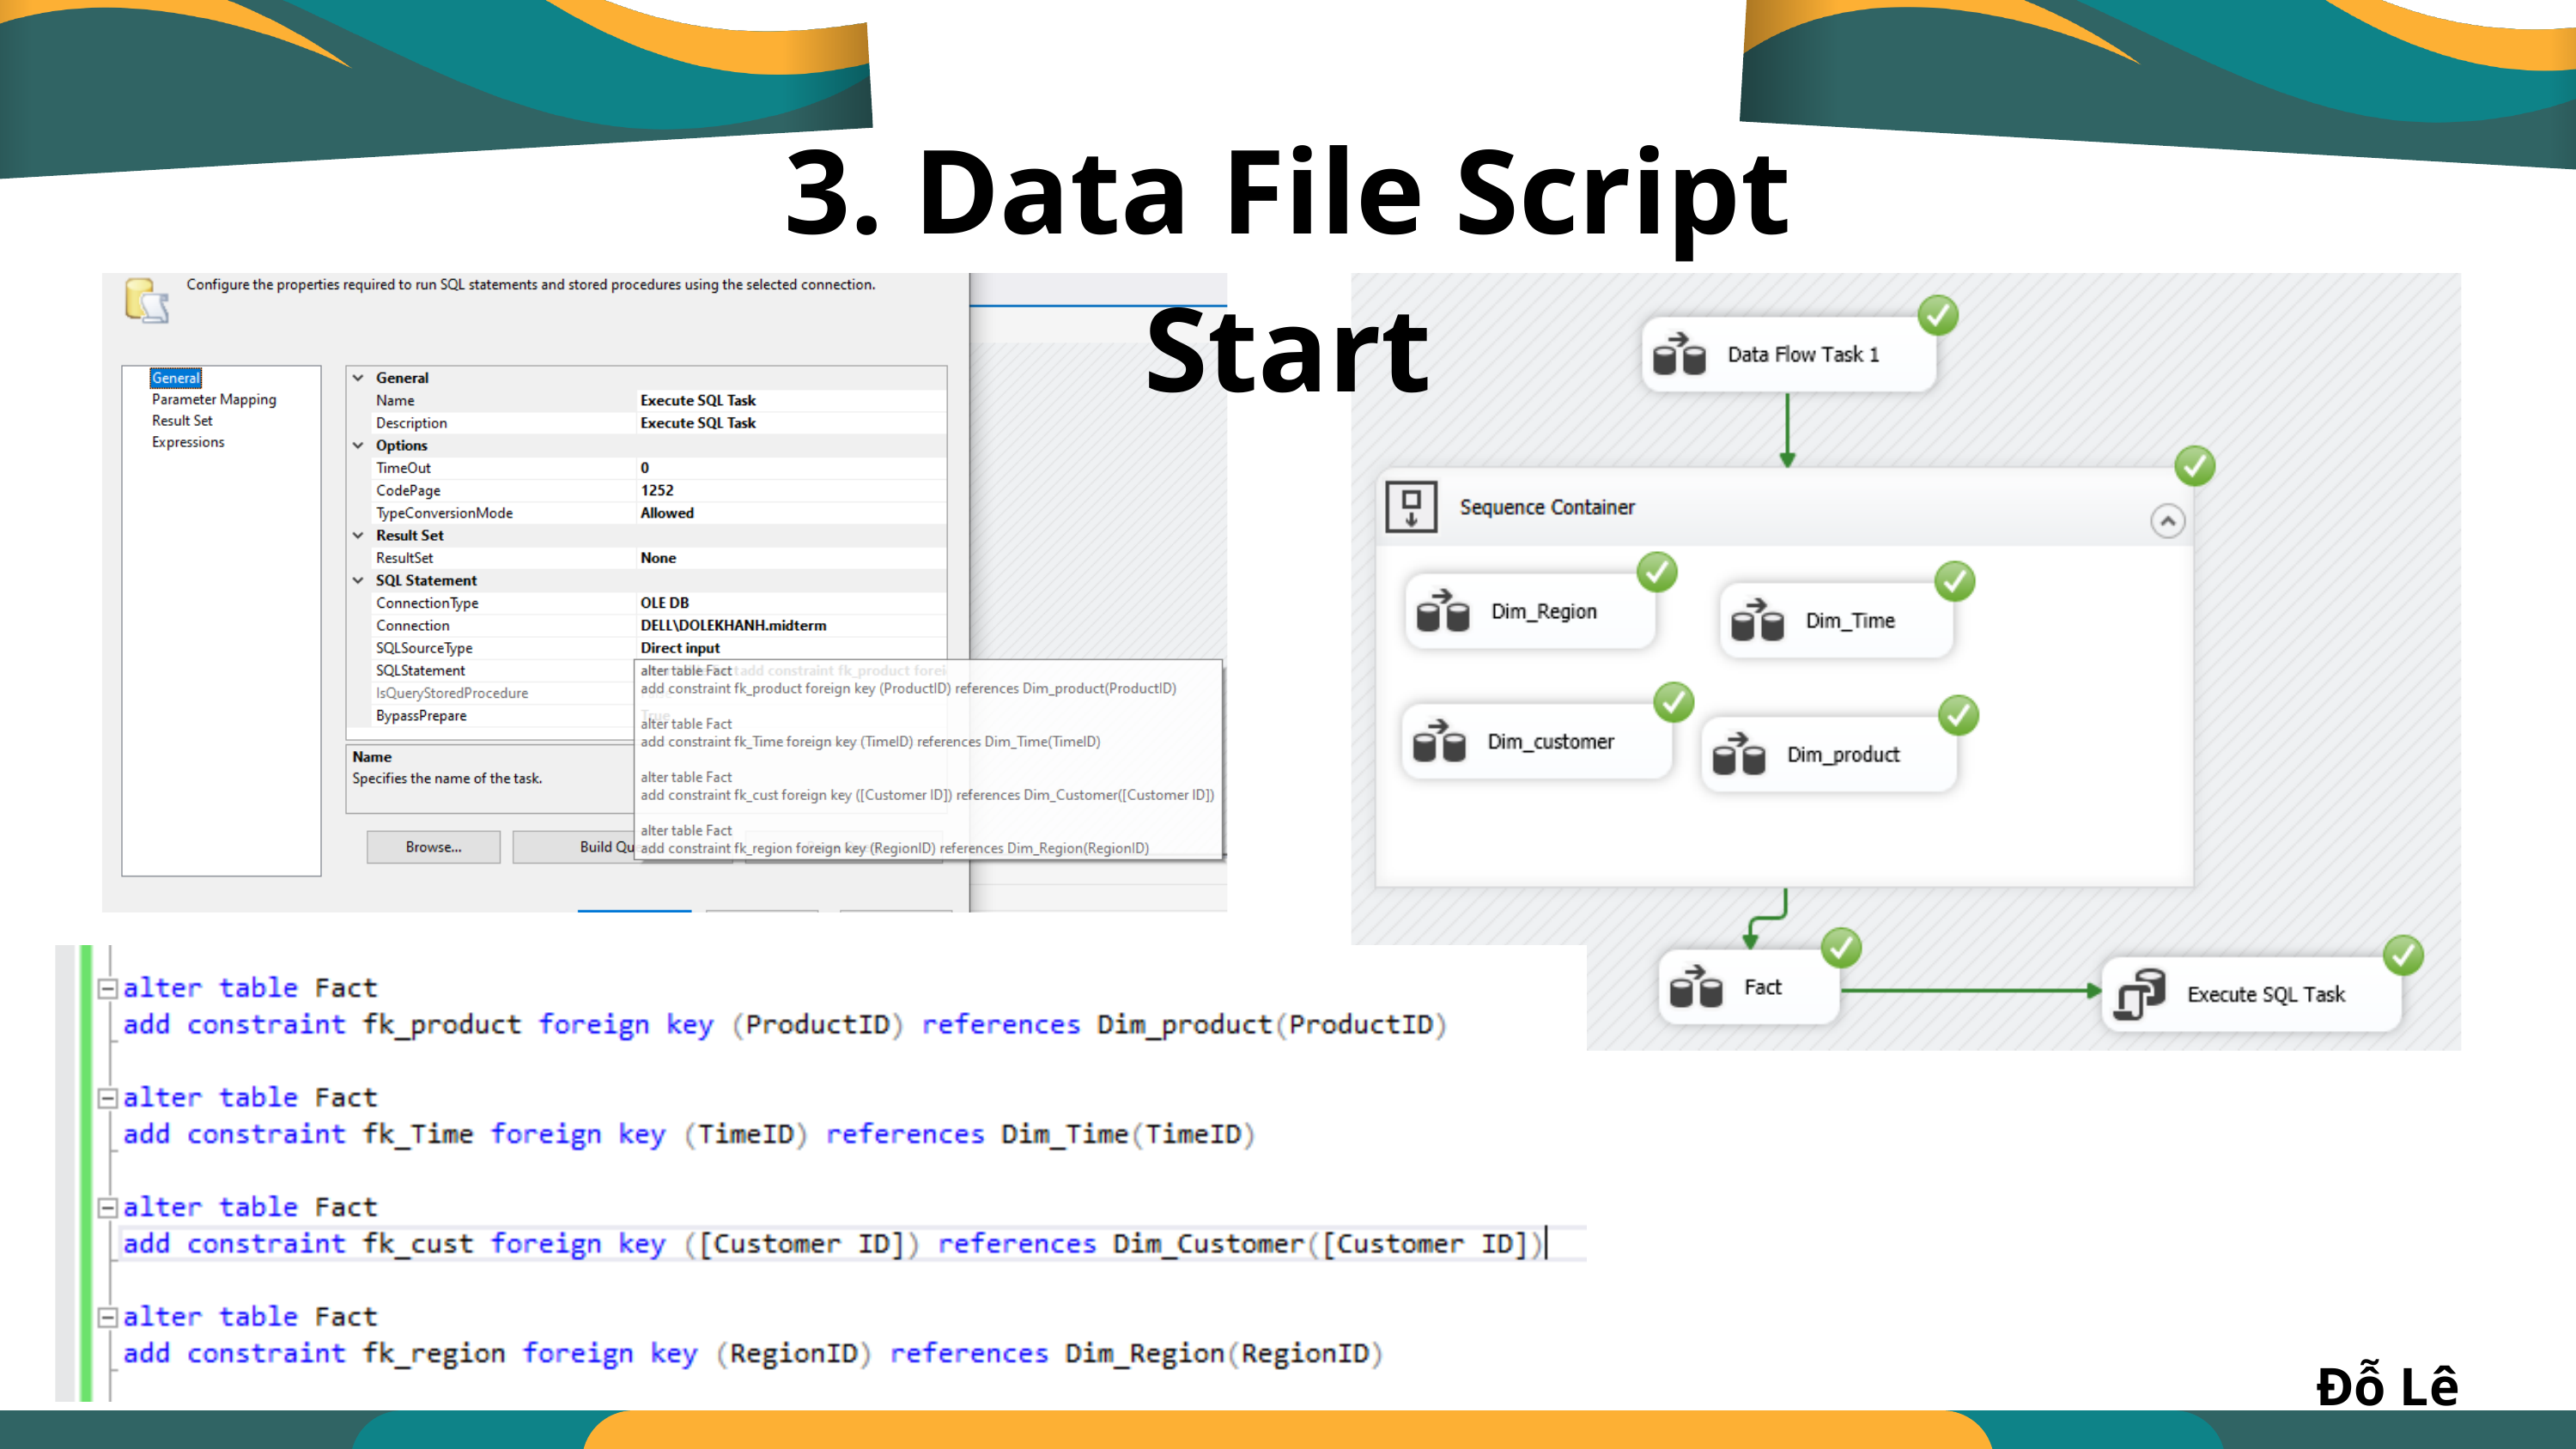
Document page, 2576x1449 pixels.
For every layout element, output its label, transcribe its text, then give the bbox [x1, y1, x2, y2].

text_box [2227, 1395, 2576, 1449]
text_box [0, 0, 872, 179]
text_box 3. Data File Script Start [647, 100, 1929, 415]
text_box [101, 273, 1228, 912]
text_box Đỗ Lê Khanh [2225, 1328, 2551, 1392]
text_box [349, 1395, 581, 1449]
text_box [1741, 0, 2576, 170]
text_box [1995, 1395, 2226, 1449]
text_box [0, 1395, 349, 1449]
text_box [1351, 273, 2462, 1051]
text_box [581, 1395, 1995, 1449]
text_box [55, 945, 1587, 1392]
